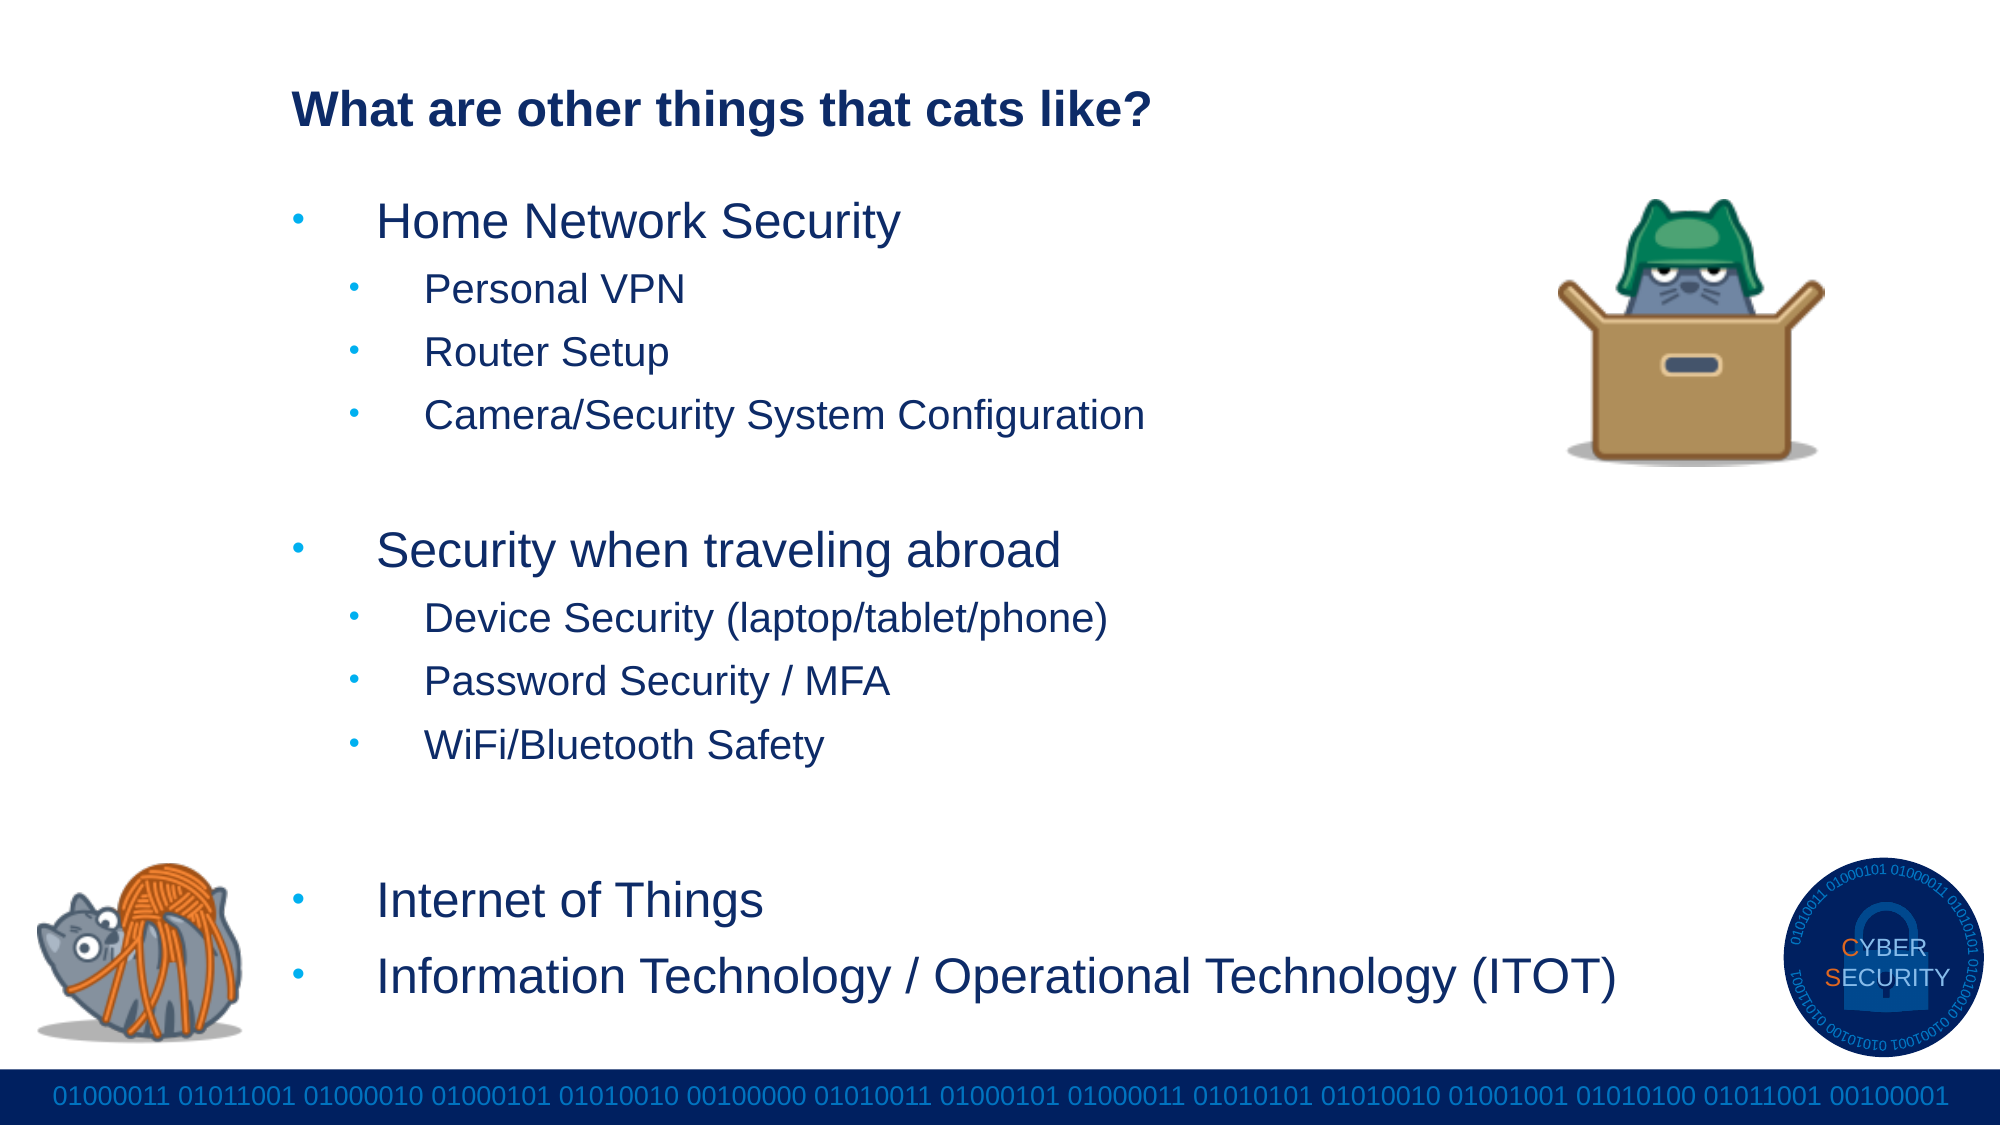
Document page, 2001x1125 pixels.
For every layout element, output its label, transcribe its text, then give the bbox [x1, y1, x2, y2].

picture [1826, 975, 1837, 984]
picture [1558, 199, 1826, 467]
list What are other things that cats like? [276, 62, 1724, 151]
picture [1826, 884, 1959, 1030]
picture [37, 849, 244, 1057]
list Home Network Security Personal VPN Router Setup Camera/Security System Configuration Security when traveling abroad Device Security (laptop/tablet/phone) Password Security / MFA WiFi/Bluetooth Safety Internet of Things Information Technology / Operational Technology (ITOT) [276, 174, 1826, 1038]
